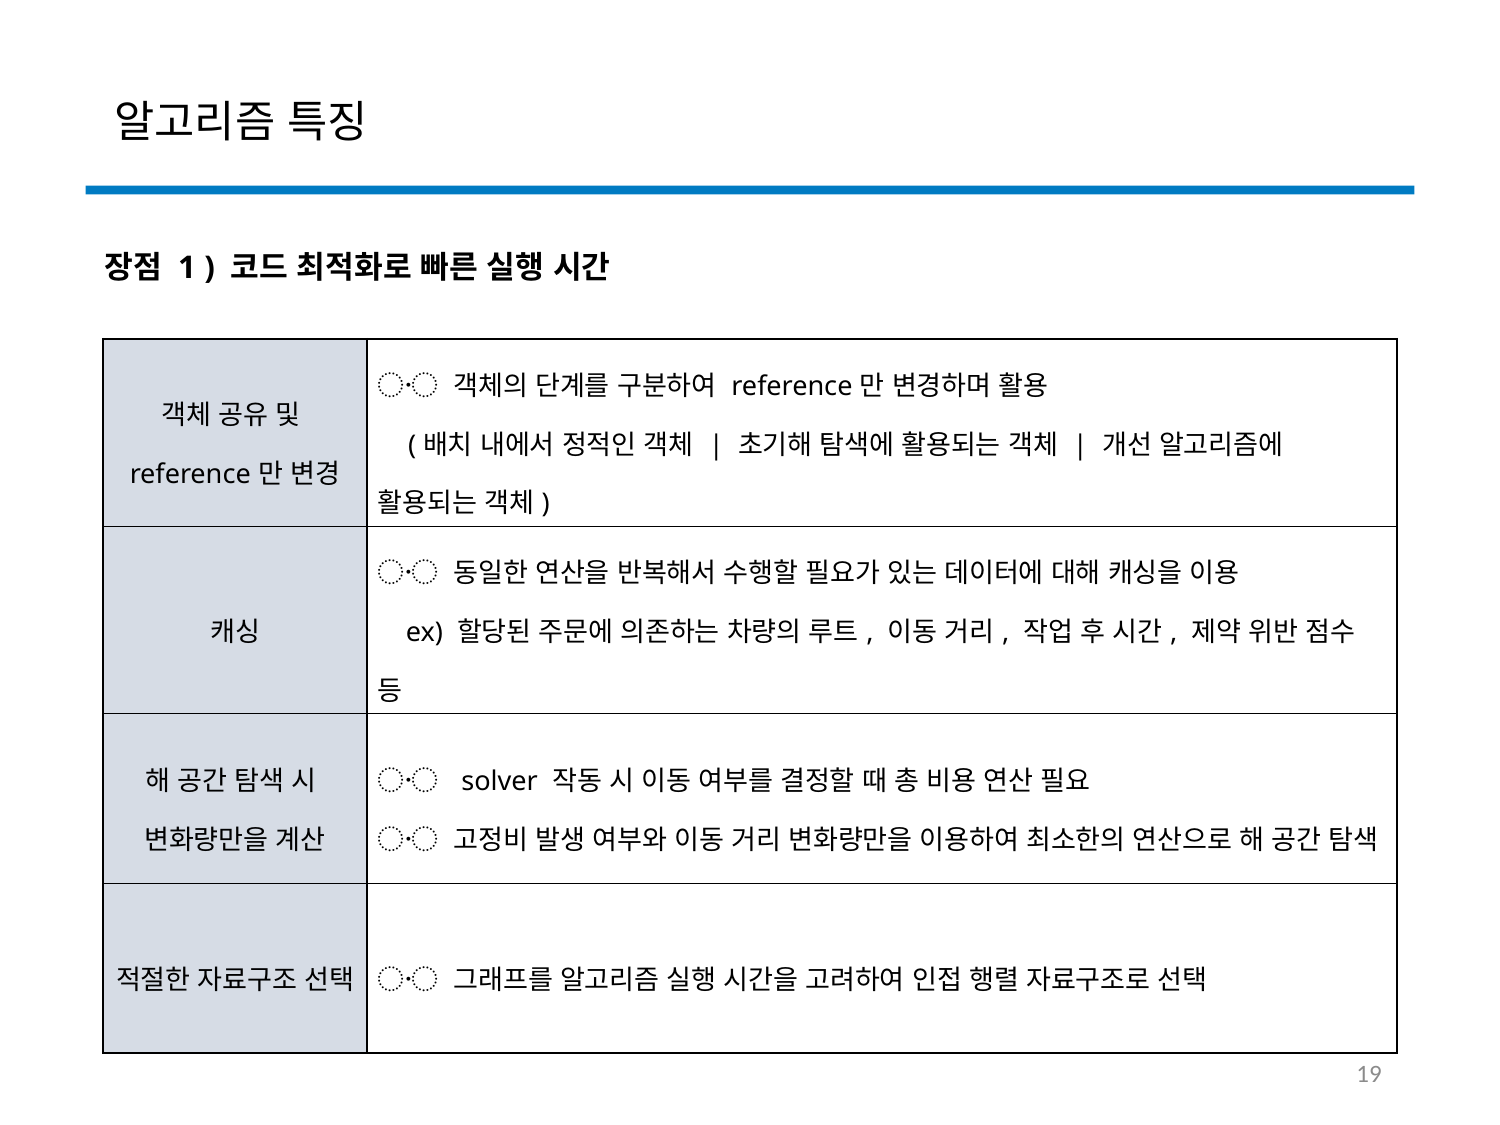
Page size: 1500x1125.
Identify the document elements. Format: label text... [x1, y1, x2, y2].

table_cell 〮 그래프를 알고리즘 실행 시간을 고려하여 인접 행렬 자료구조로 선택 [368, 884, 1396, 1052]
table_header 객체 공유 및 reference만 변경 [104, 340, 366, 526]
table_cell 적절한 자료구조 선택 [104, 884, 366, 1052]
table_cell 캐싱 [104, 527, 366, 713]
text_box 알고리즘 특징 [103, 77, 1397, 170]
table_cell 〮 동일한 연산을 반복해서 수행할 필요가 있는 데이터에 대해 캐싱을 이용 ex) 할당된 주문에 의존하는 차량의 루트, 이동 거리, 작업 후 시간, 제약 위반 점수 등 [368, 527, 1396, 713]
text_box [85, 185, 1415, 195]
table_cell 해 공간 탐색 시 변화량만을 계산 [104, 714, 366, 883]
text_box 장점 1 ) 코드 최적화로 빠른 실행 시간 [89, 240, 626, 293]
table_header 〮 객체의 단계를 구분하여 reference만 변경하며 활용 (배치 내에서 정적인 객체 | 초기해 탐색에 활용되는 객체 | 개선 알고리즘에 활용되는 객체) [368, 340, 1396, 526]
slide_number 19 [1059, 1042, 1397, 1103]
table_cell 〮 solver 작동 시 이동 여부를 결정할 때 총 비용 연산 필요 〮 고정비 발생 여부와 이동 거리 변화량만을 이용하여 최소한의 연산으로 해 공간 탐색 [368, 714, 1396, 883]
